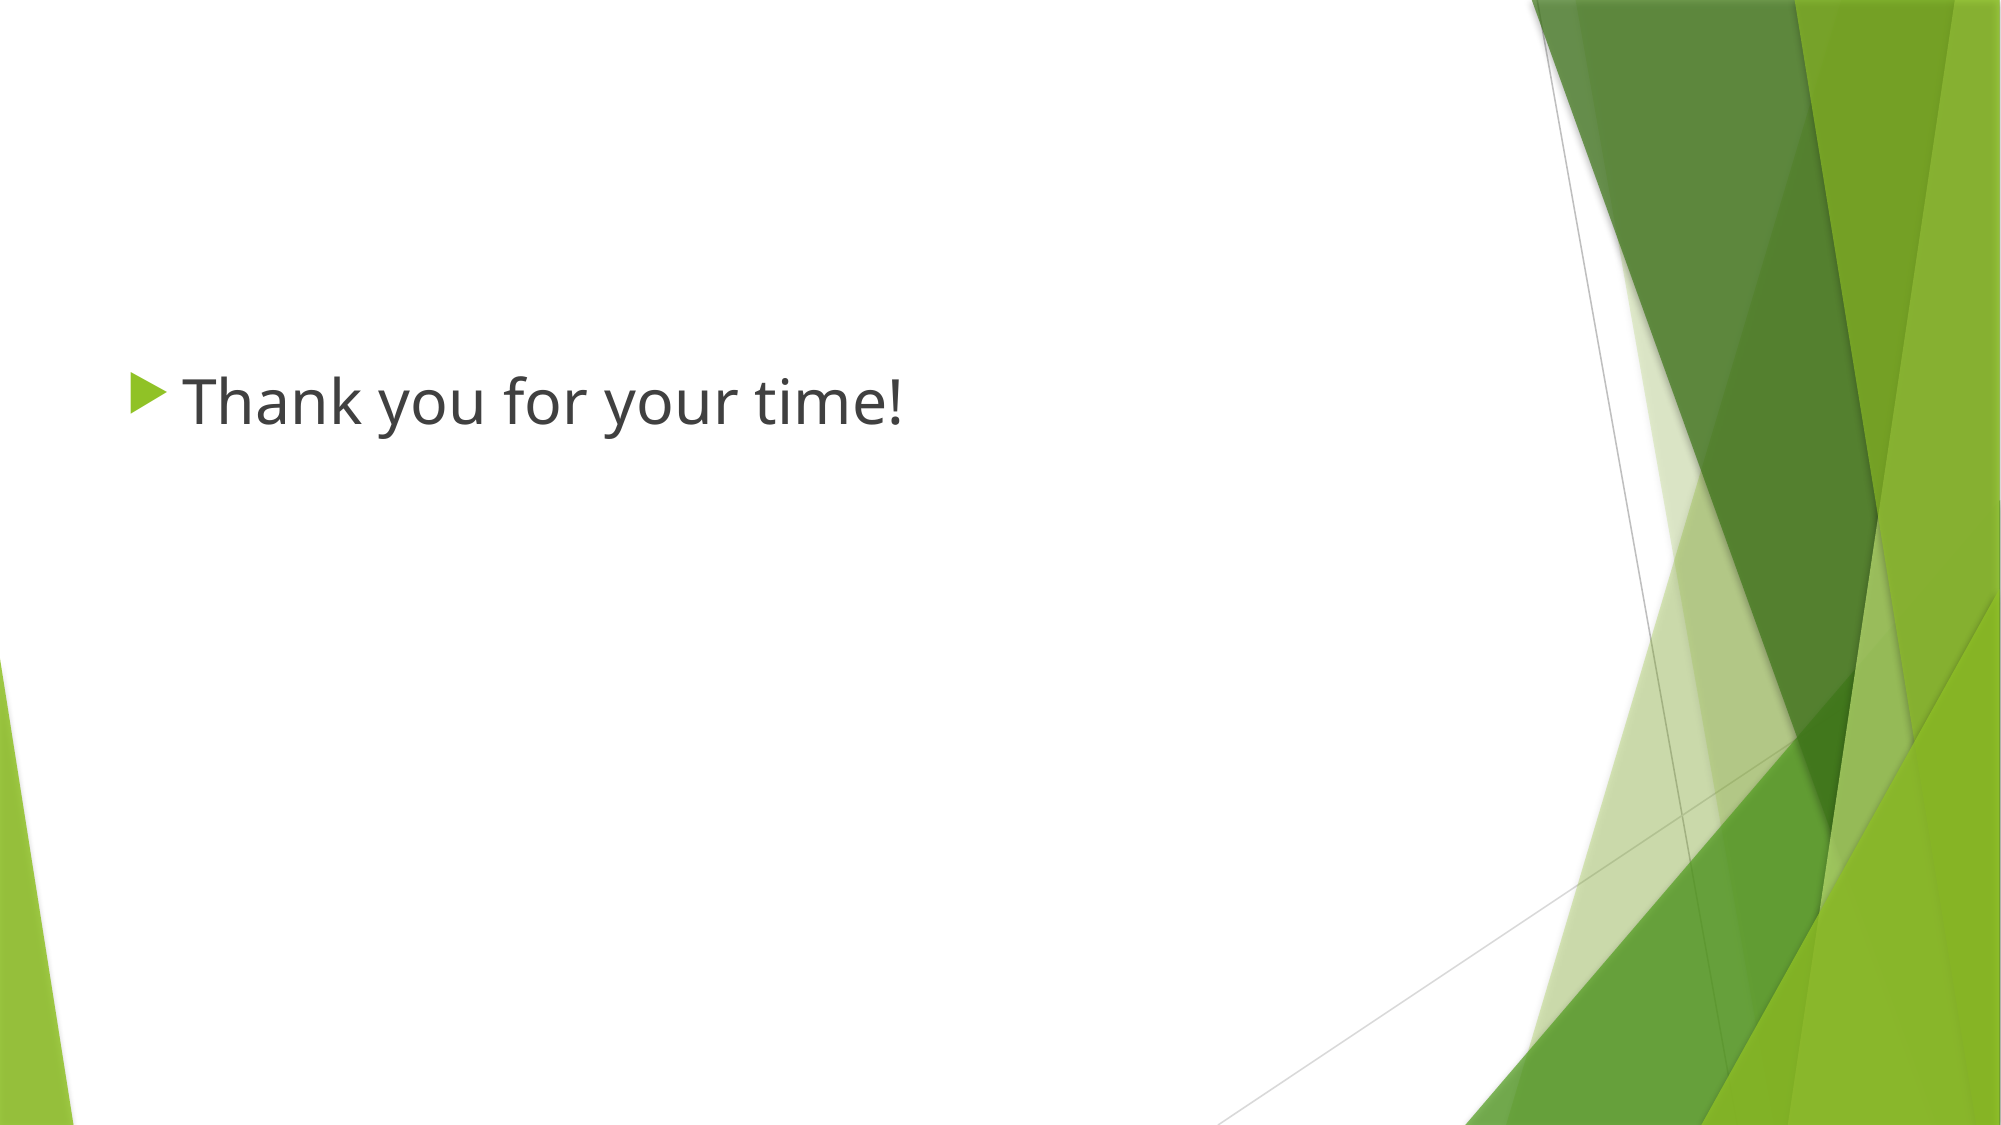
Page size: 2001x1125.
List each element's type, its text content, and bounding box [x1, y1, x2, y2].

list Thank you for your time! [111, 354, 1522, 992]
